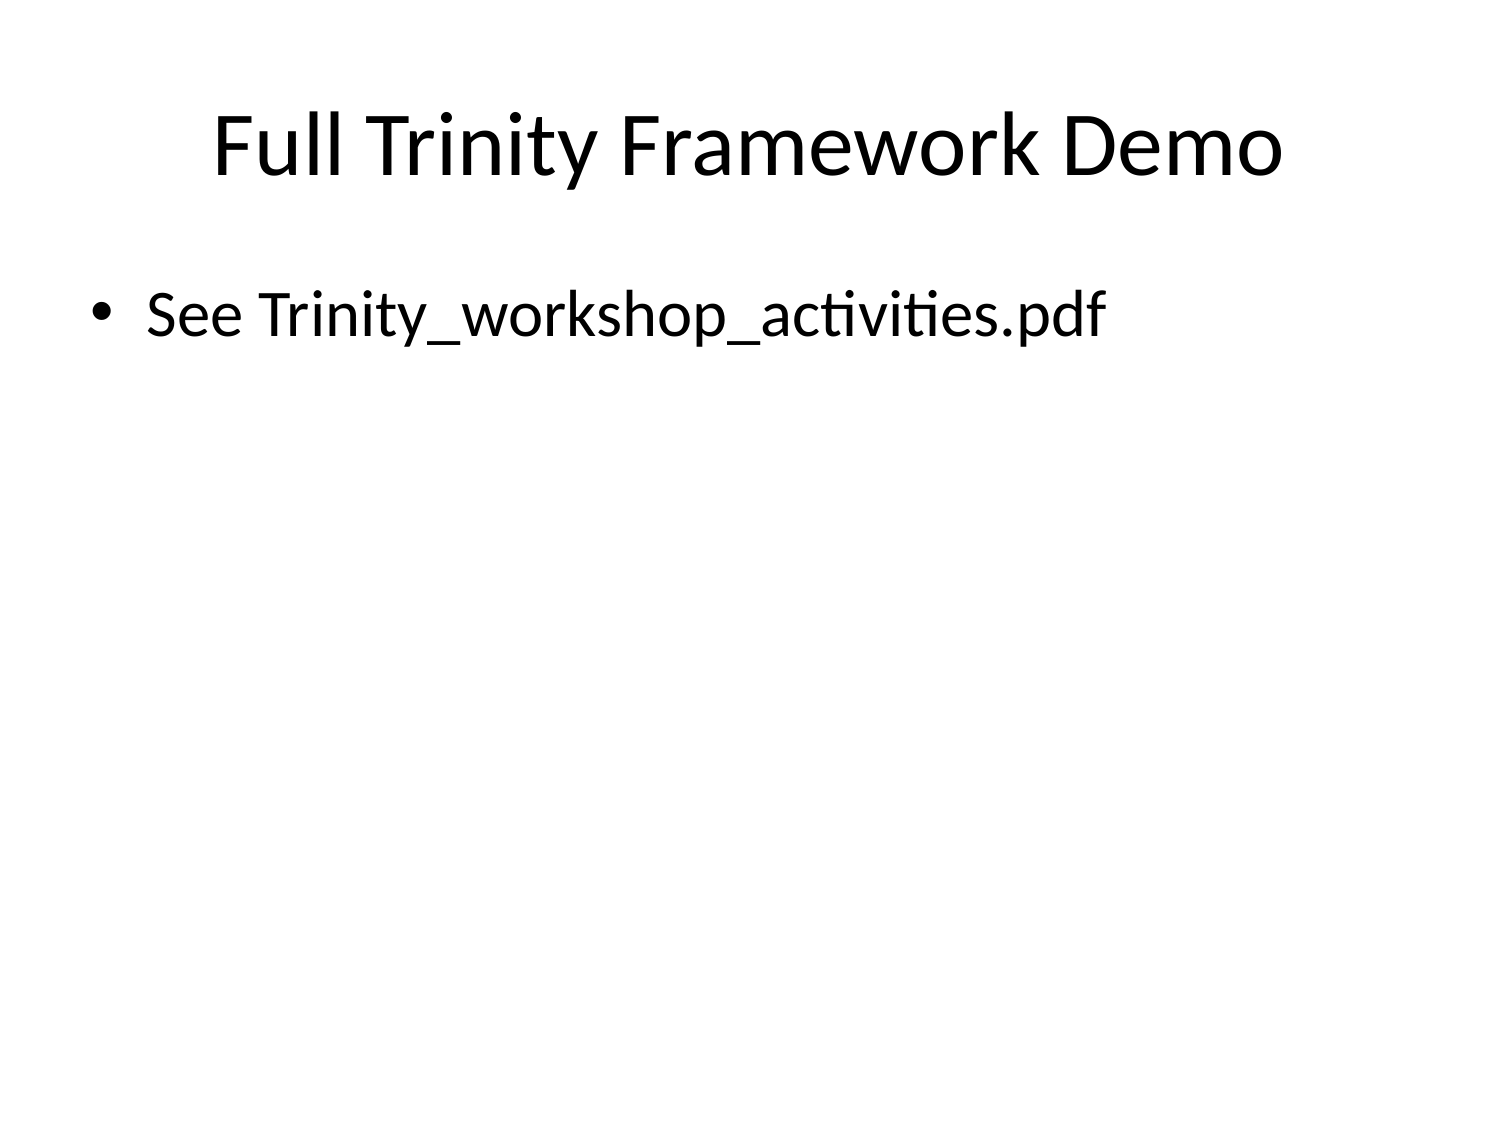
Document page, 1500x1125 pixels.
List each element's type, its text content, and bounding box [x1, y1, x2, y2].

list See Trinity_workshop_activities.pdf [75, 262, 1425, 1005]
title Full Trinity Framework Demo [75, 45, 1425, 233]
